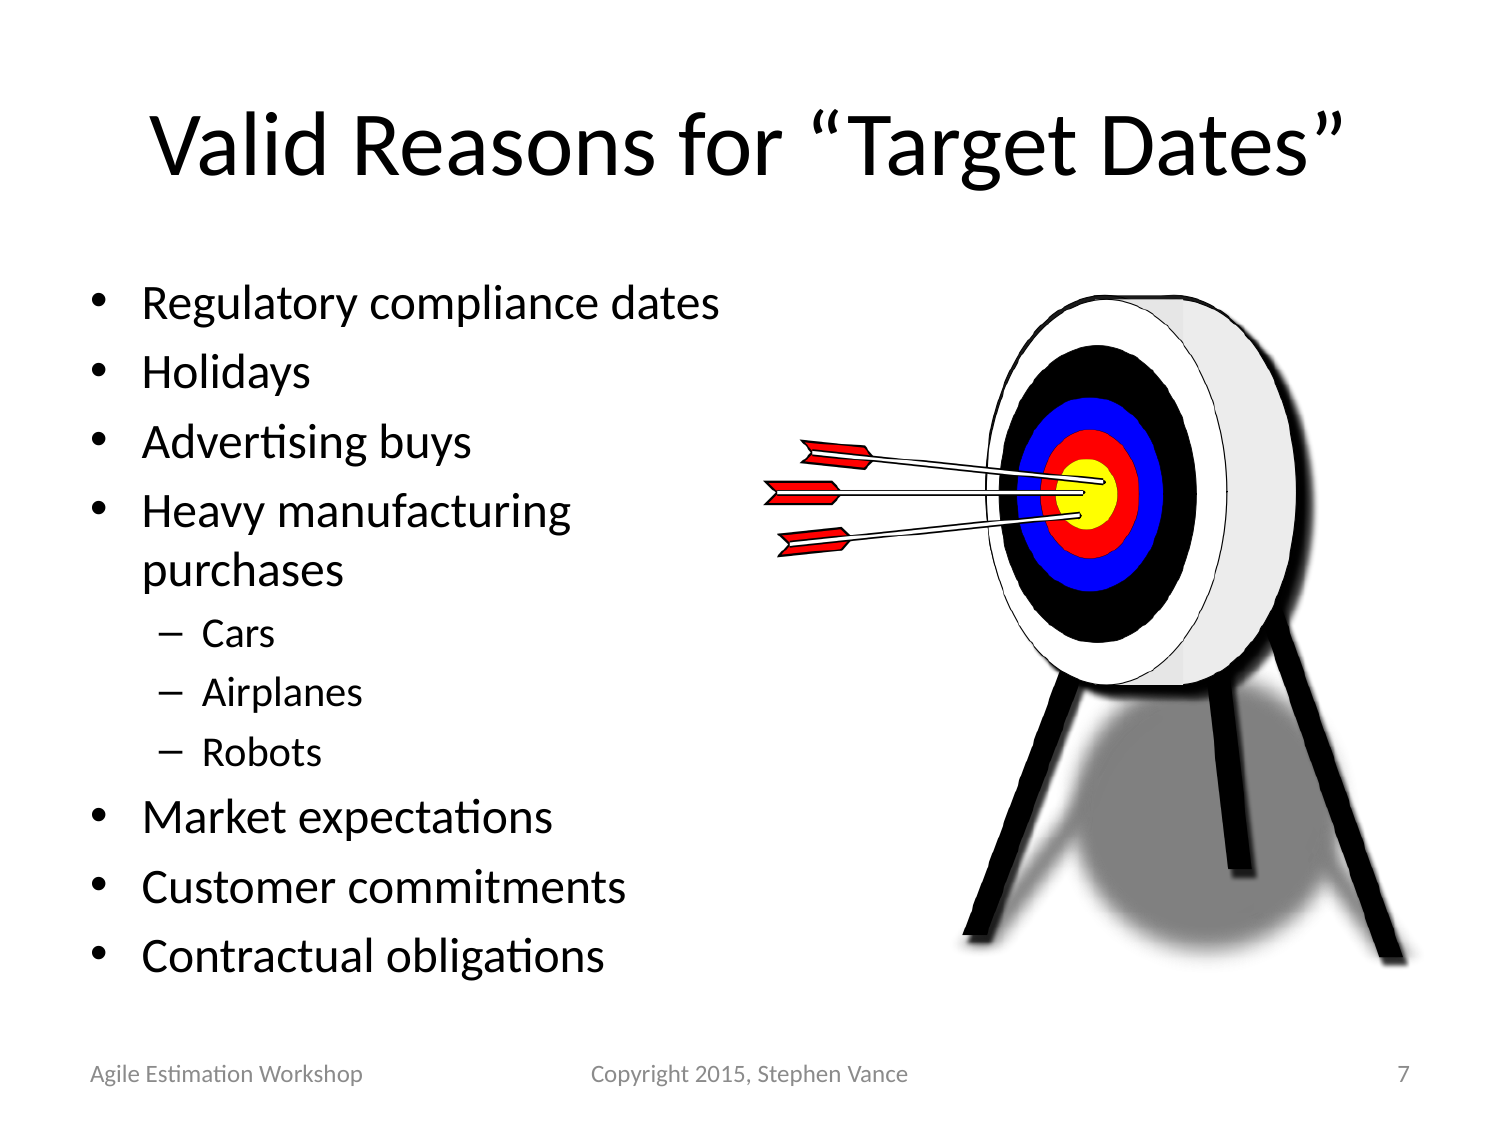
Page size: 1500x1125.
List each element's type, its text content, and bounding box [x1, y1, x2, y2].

slide_number 7 [1074, 1042, 1425, 1103]
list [762, 262, 1426, 1006]
slide_number Agile Estimation Workshop [75, 1042, 425, 1103]
footer Copyright 2015, Stephen Vance [512, 1042, 988, 1103]
list Regulatory compliance dates Holidays Advertising buys Heavy manufacturing purchases Cars Airplanes Robots Market expectations Customer commitments Contractual obligations [75, 262, 738, 1005]
title Valid Reasons for “Target Dates” [75, 45, 1425, 233]
